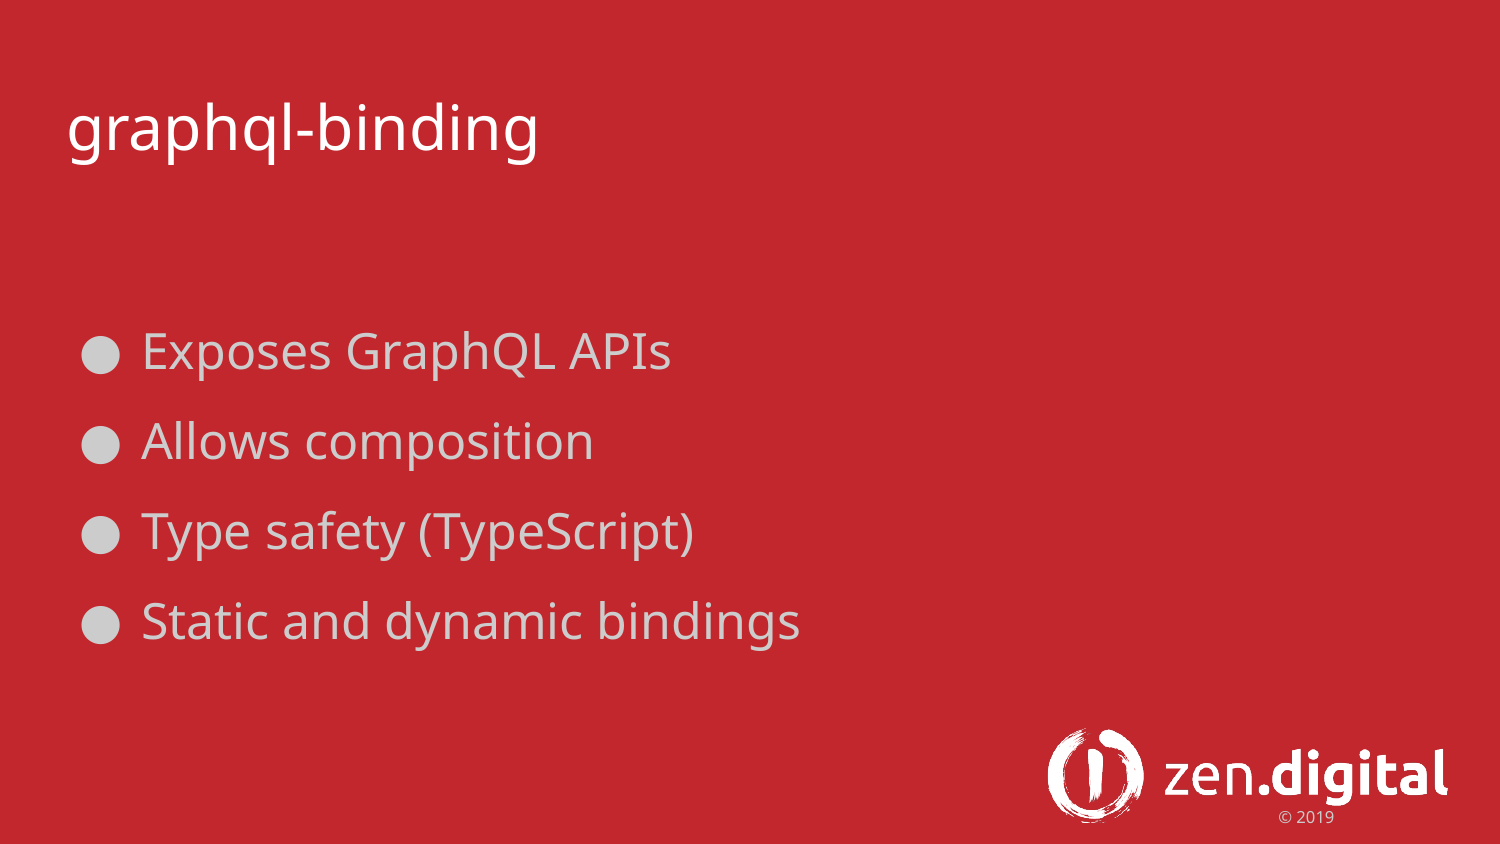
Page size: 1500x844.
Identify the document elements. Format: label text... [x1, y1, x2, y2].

picture [1047, 750, 1449, 823]
list Exposes GraphQL APIs Allows composition Type safety (TypeScript) Static and dynamic bindings [51, 189, 1449, 750]
title graphql-binding [51, 72, 1449, 167]
